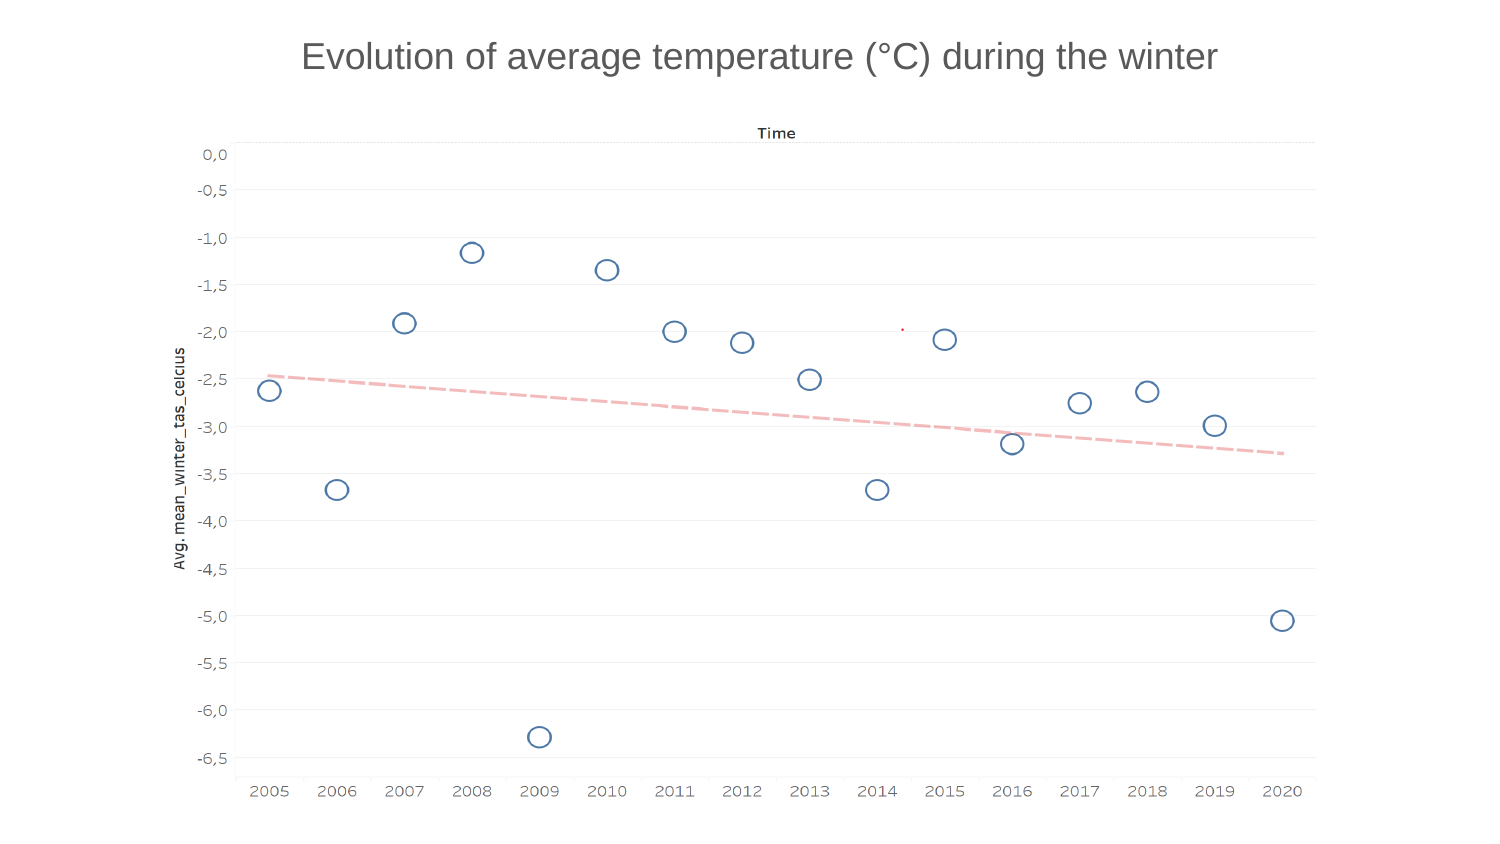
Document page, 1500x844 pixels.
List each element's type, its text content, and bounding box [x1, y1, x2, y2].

text_box Evolution of average temperature (°C) during the winter [285, 17, 1245, 93]
picture [174, 125, 1326, 807]
